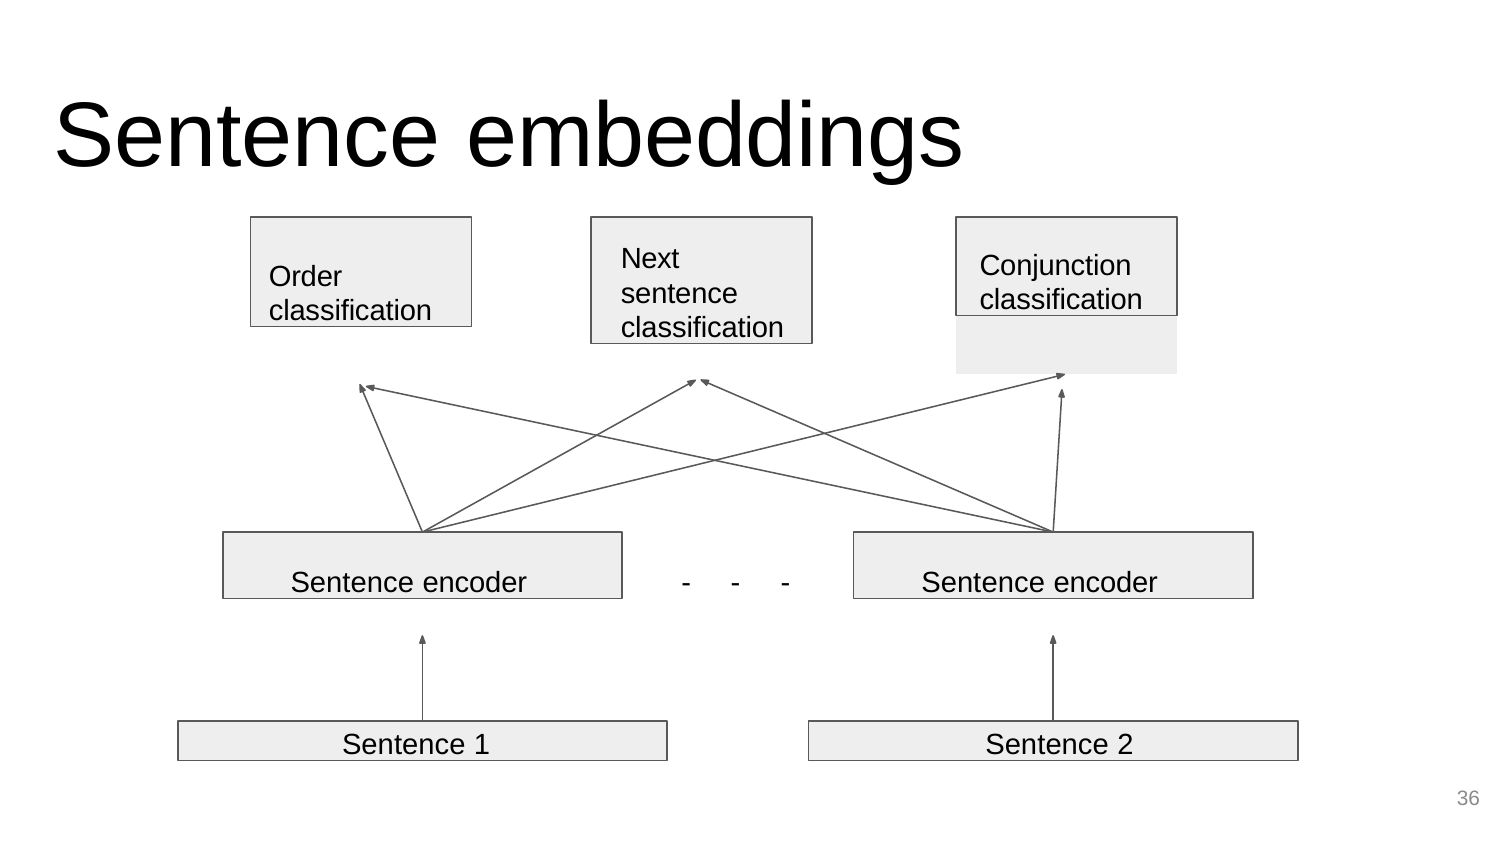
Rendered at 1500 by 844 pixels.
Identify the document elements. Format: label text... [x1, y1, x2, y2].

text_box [365, 378, 1066, 534]
text_box - - - [679, 561, 791, 599]
slide_number 36 [1389, 764, 1480, 830]
text_box Sentence 1 [177, 720, 668, 761]
text_box Sentence encoder [853, 532, 1253, 599]
text_box Sentence embeddings [51, 72, 1449, 185]
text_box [1049, 634, 1057, 721]
text_box Sentence encoder [222, 532, 623, 599]
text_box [418, 634, 427, 721]
text_box Sentence 2 [808, 720, 1298, 761]
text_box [358, 216, 1178, 534]
text_box Order classification [250, 216, 357, 327]
